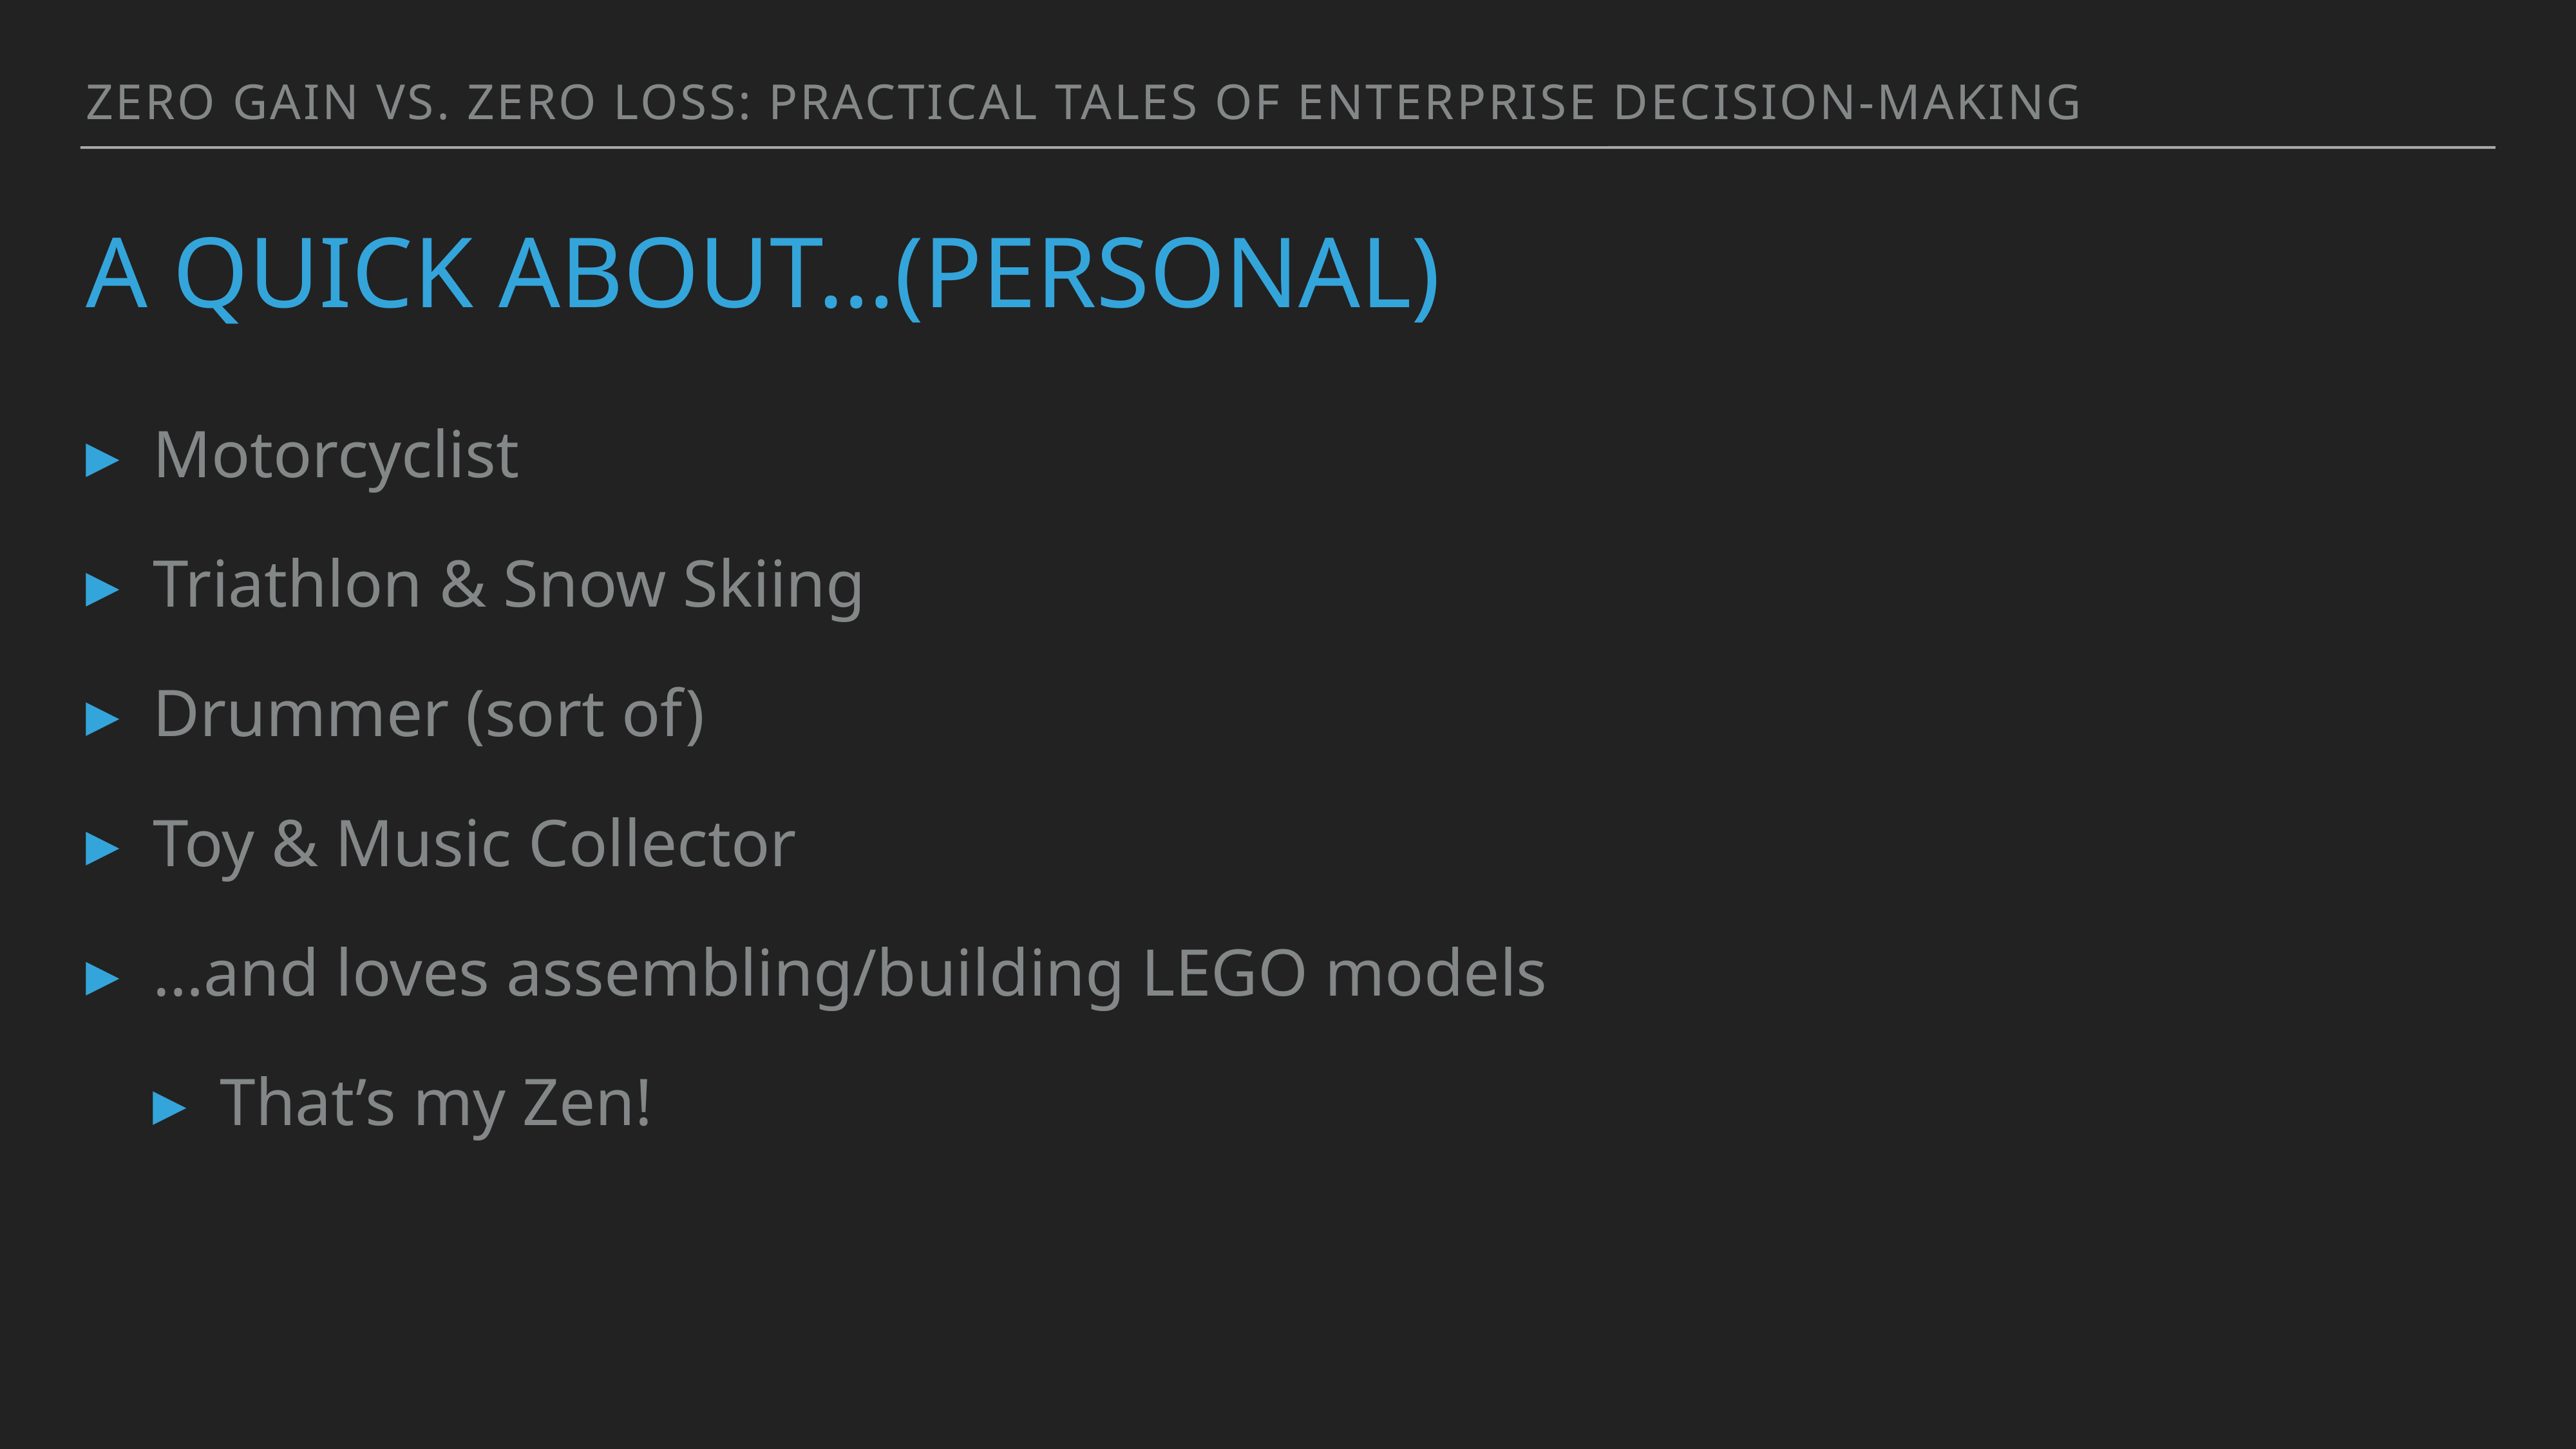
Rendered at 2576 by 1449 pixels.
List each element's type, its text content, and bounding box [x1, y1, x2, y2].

list Zero Gain vs. Zero Loss: Practical Tales of Enterprise Decision-Making [80, 66, 2295, 135]
list Motorcyclist Triathlon & Snow Skiing Drummer (sort of) Toy & Music Collector …and loves assembling/building LEGO models That’s my Zen! [80, 407, 2496, 1316]
title A QUICK ABOUT…(PERSONAL) [80, 227, 2496, 336]
